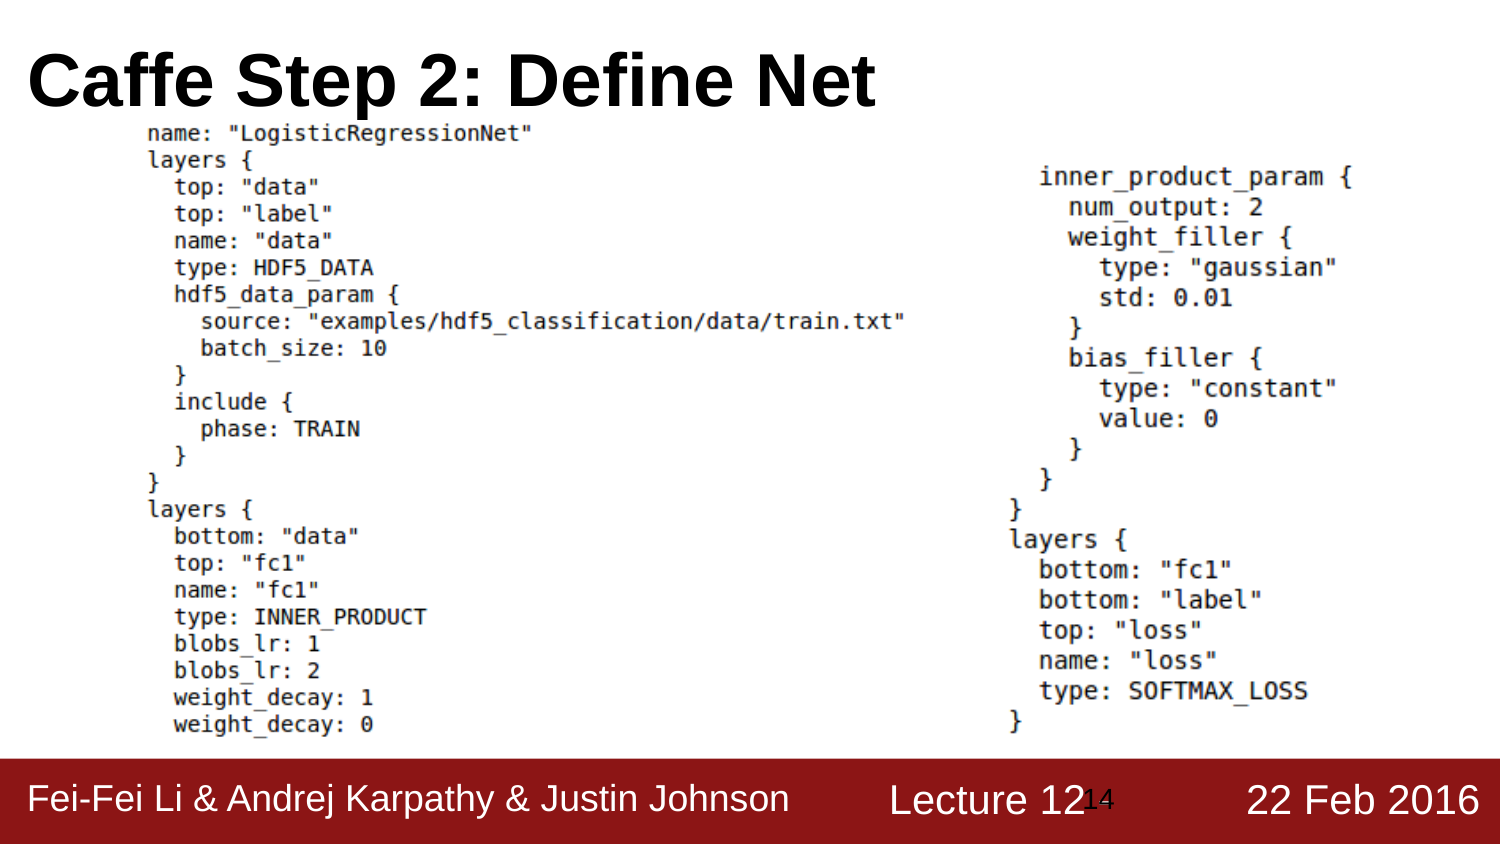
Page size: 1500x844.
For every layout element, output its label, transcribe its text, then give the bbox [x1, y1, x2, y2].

picture [137, 119, 920, 742]
slide_number ‹#› [1067, 765, 1206, 830]
text_box Caffe Step 2: Define Net [12, 0, 1363, 137]
picture [996, 163, 1371, 737]
